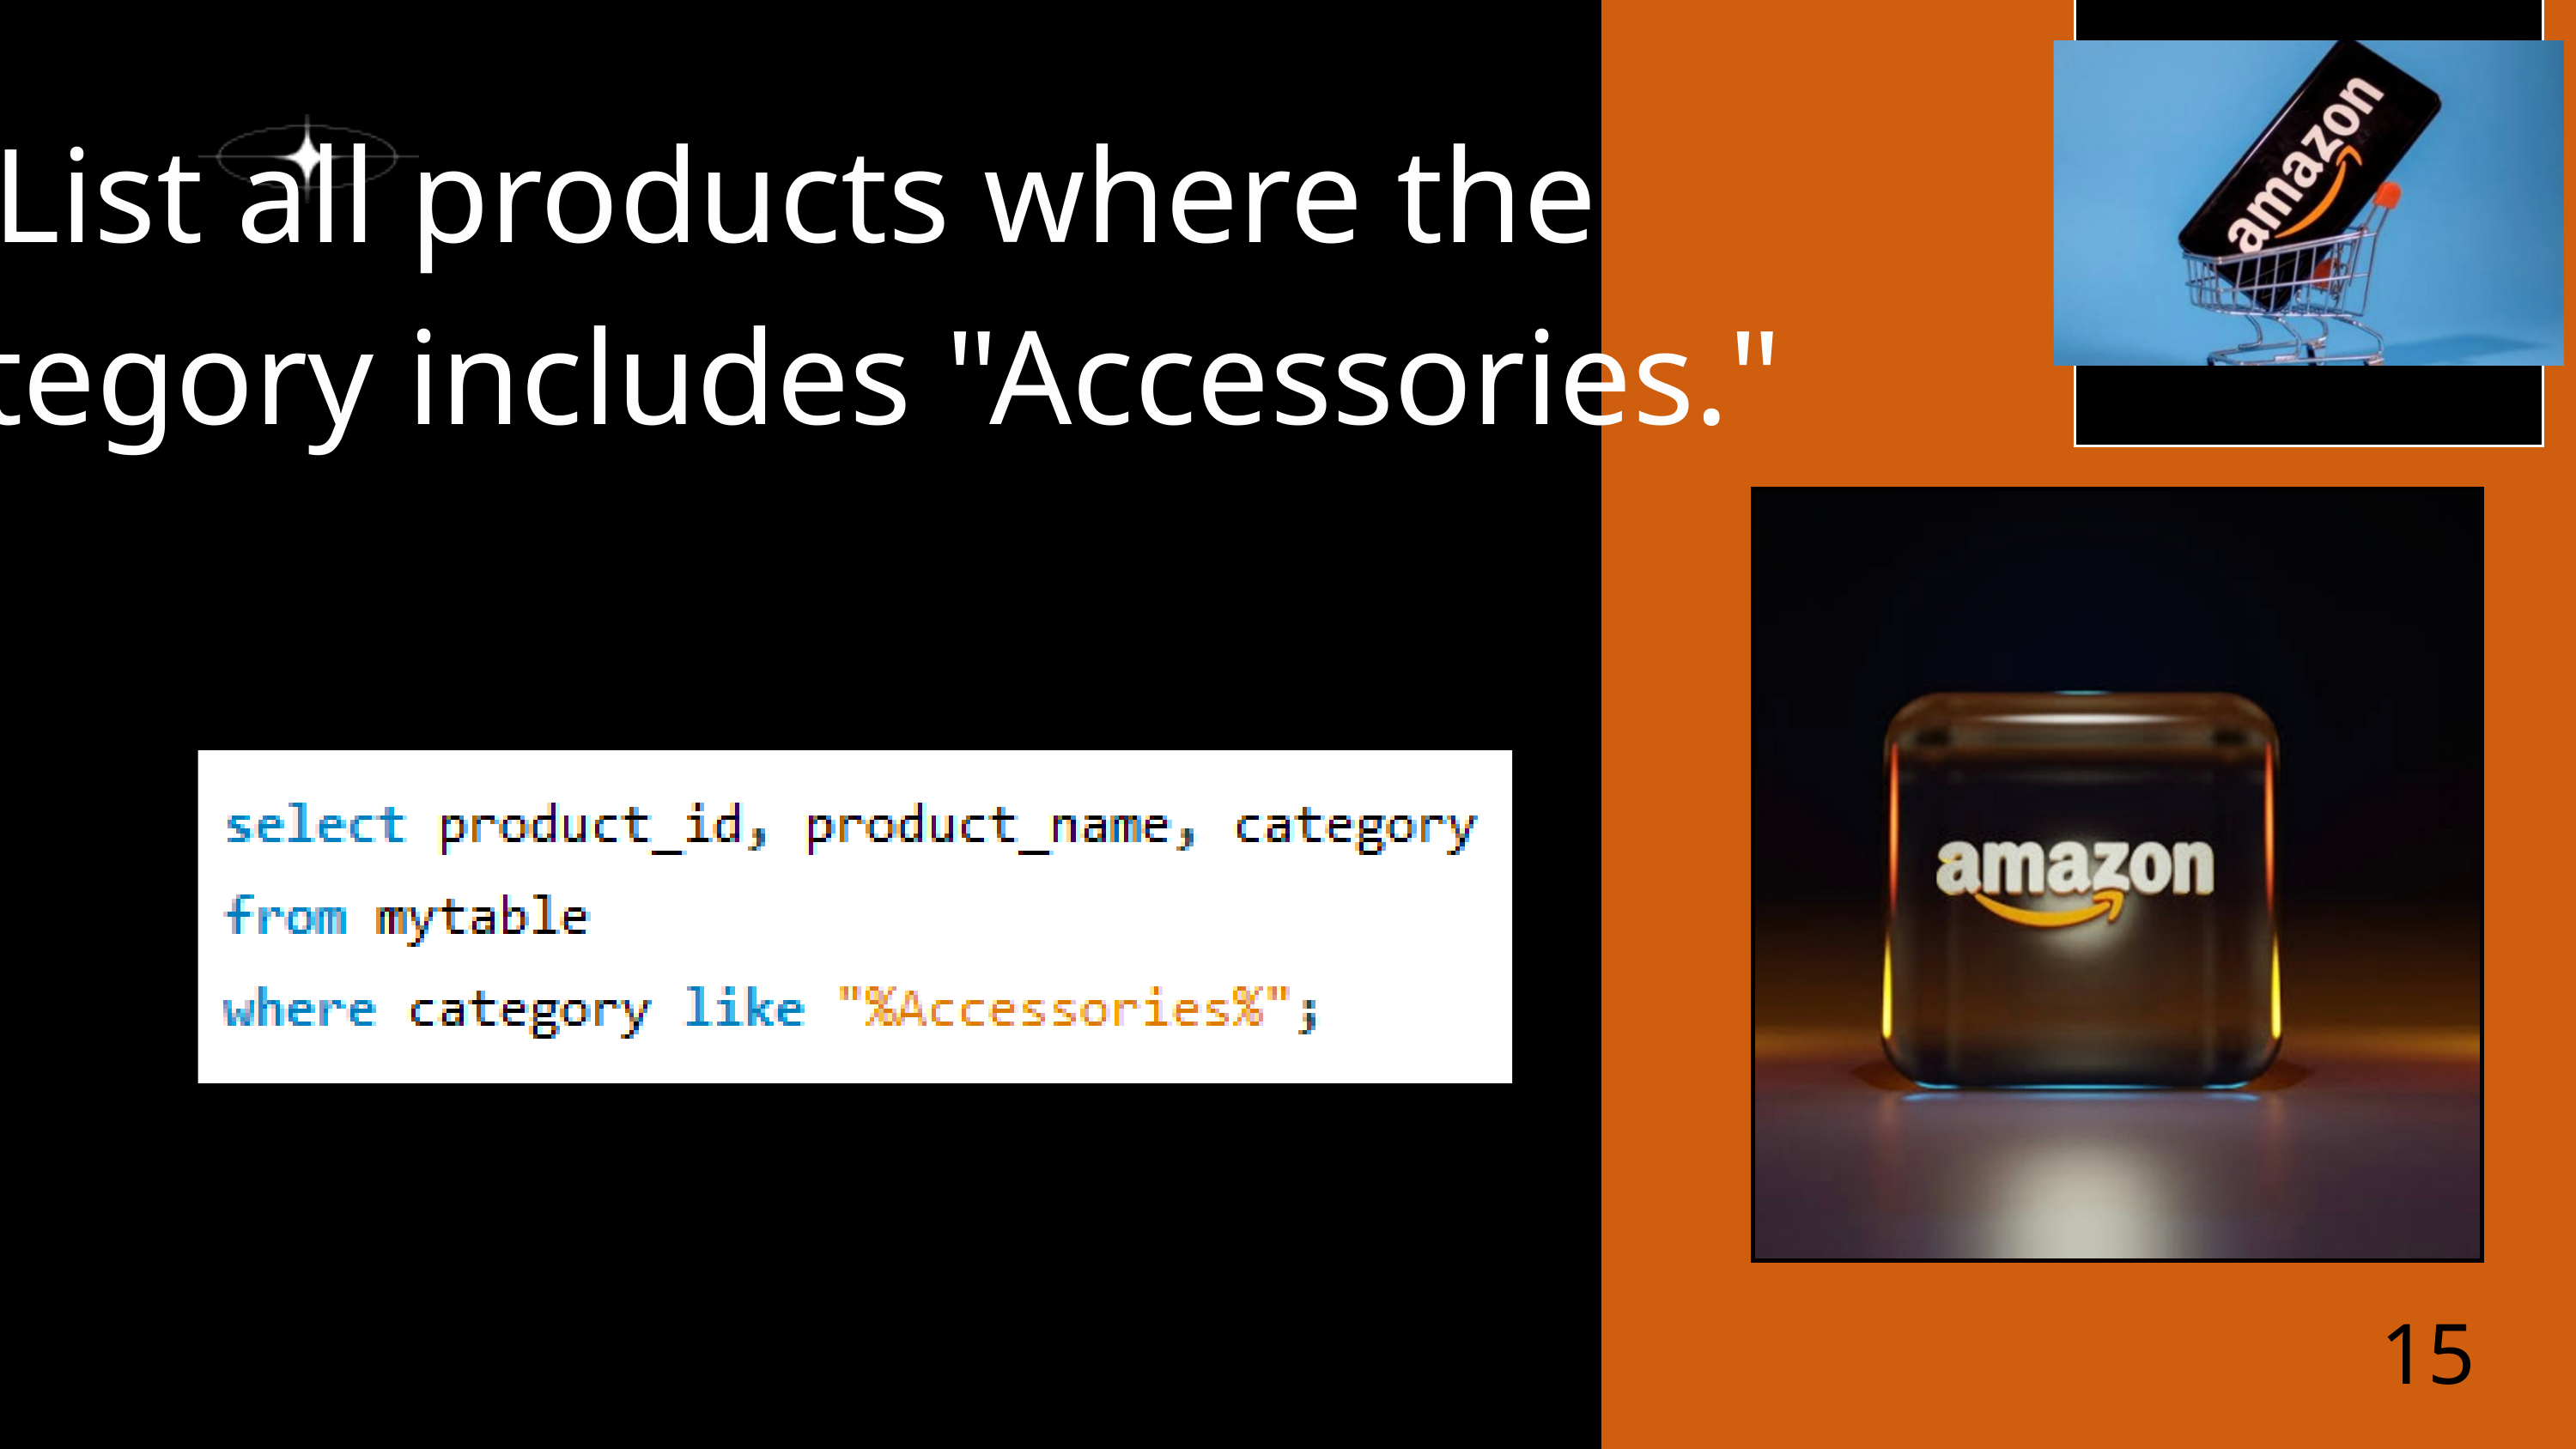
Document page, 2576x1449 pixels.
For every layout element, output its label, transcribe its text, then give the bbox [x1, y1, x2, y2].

text_box List all products where the category includes "Accessories." [0, 87, 1597, 632]
text_box [197, 750, 1513, 1083]
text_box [1601, 0, 2576, 1449]
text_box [2074, 0, 2543, 446]
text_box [1753, 488, 2482, 1261]
